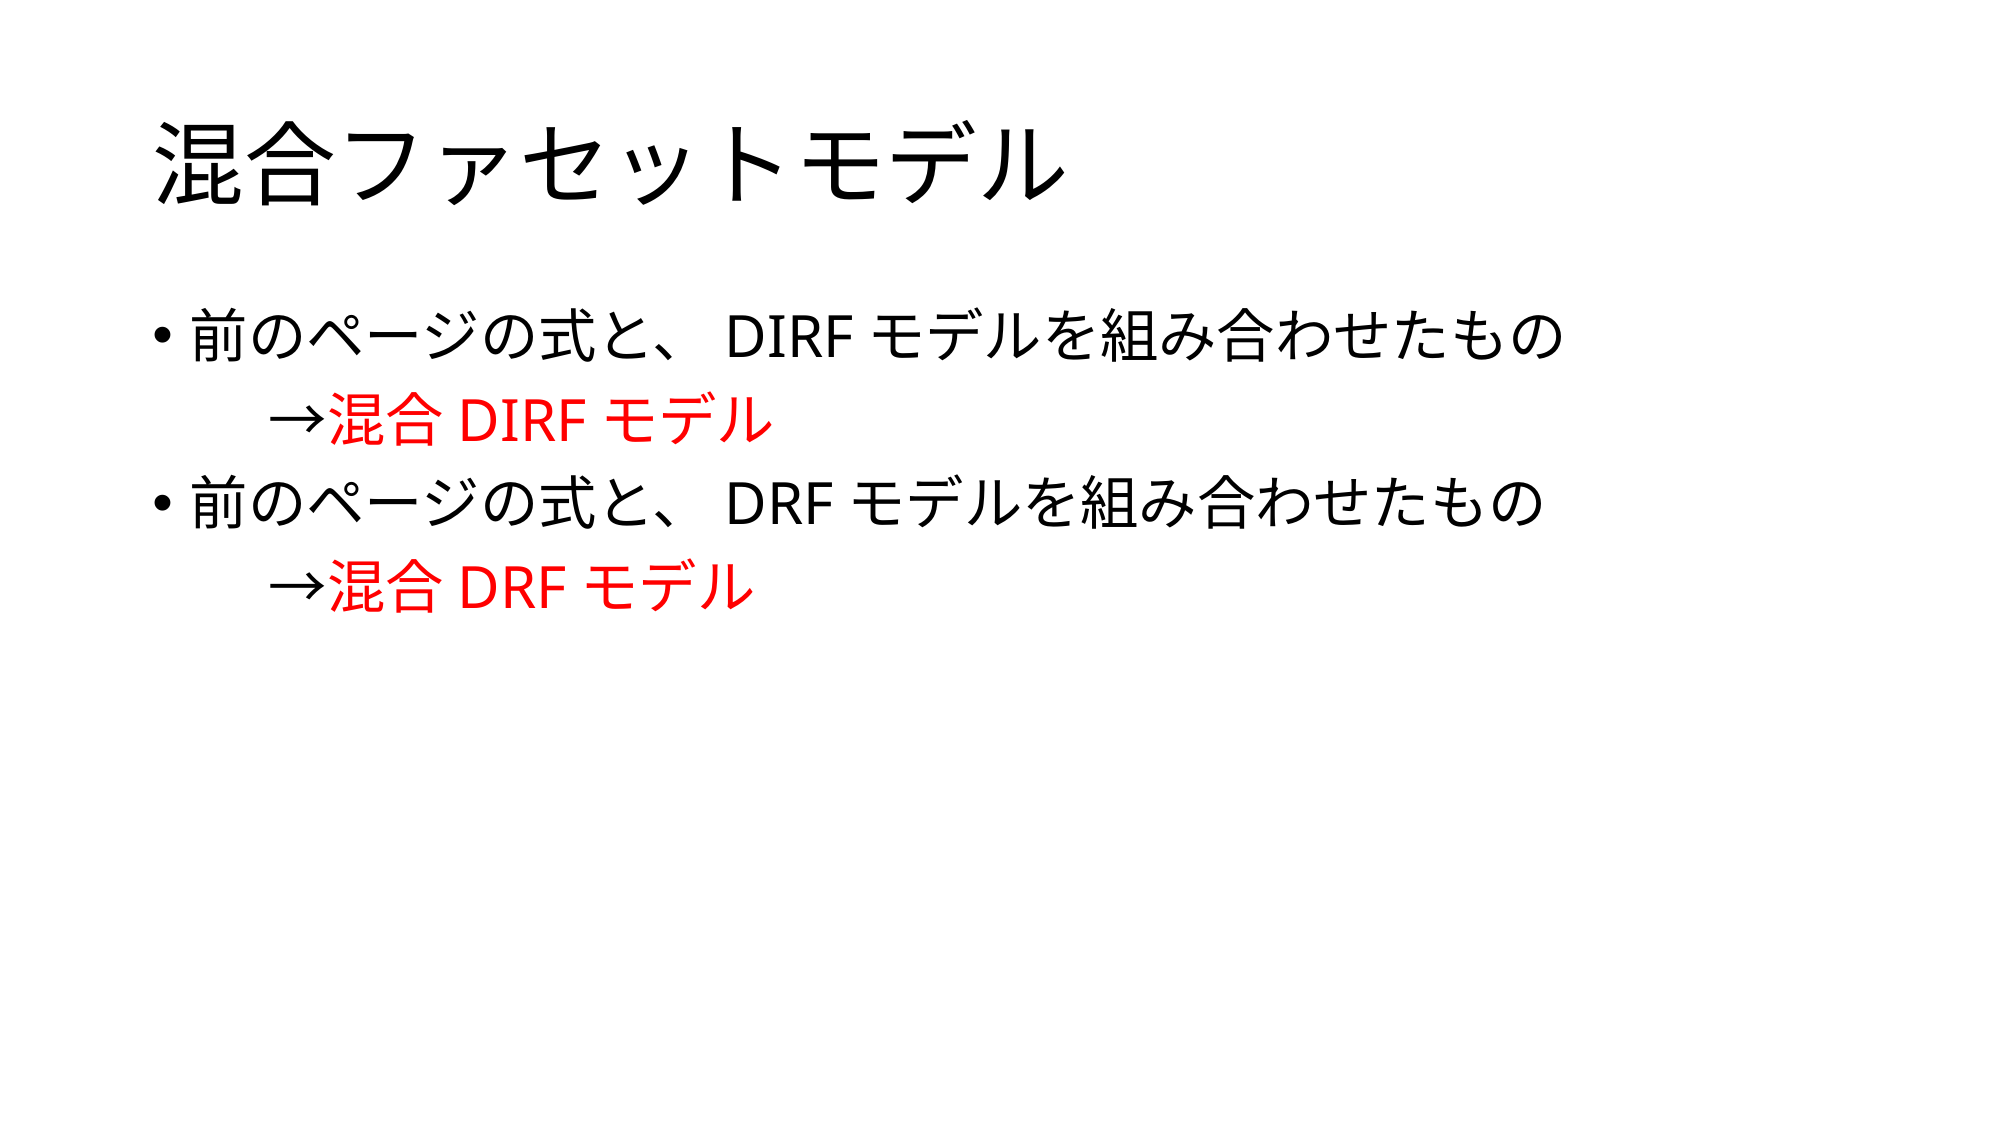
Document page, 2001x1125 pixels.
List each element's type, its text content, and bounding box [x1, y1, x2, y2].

list 前のページの式と、DIRFモデルを組み合わせたもの →混合DIRFモデル 前のページの式と、DRFモデルを組み合わせたもの →混合DRFモデル [137, 299, 1863, 1014]
title 混合ファセットモデル [137, 59, 1863, 278]
